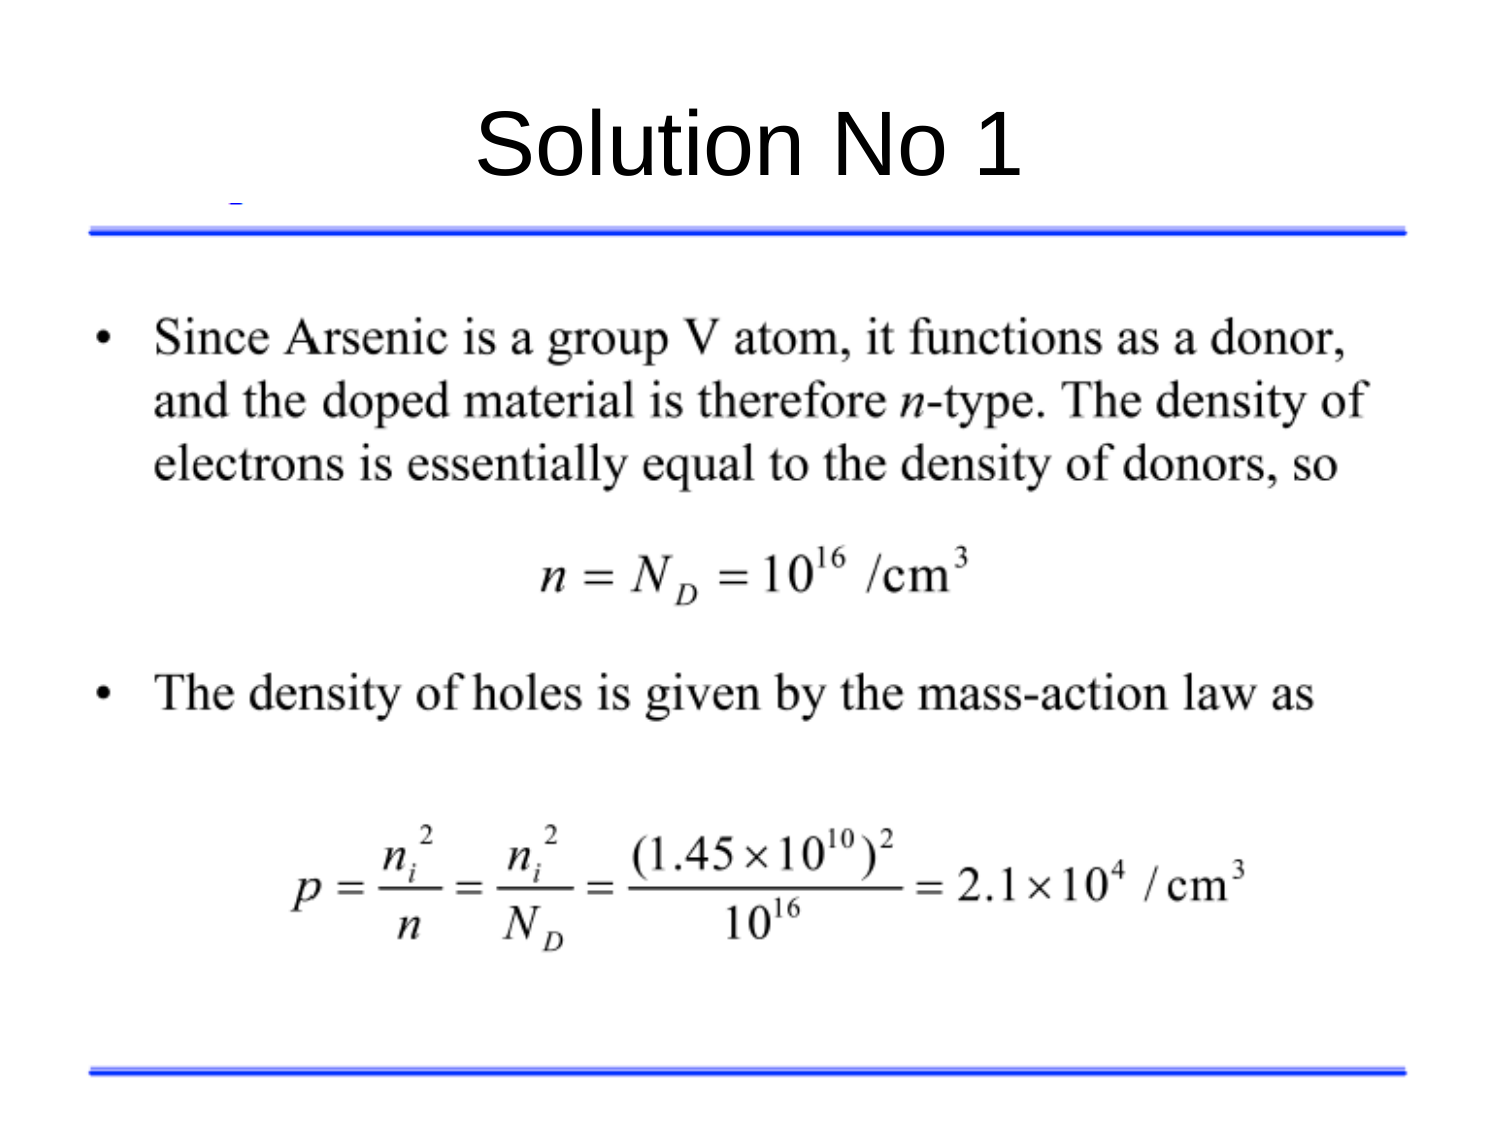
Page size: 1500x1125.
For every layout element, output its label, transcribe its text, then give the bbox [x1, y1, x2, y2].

picture [62, 203, 1426, 1095]
title Solution No 1 [74, 44, 1426, 203]
